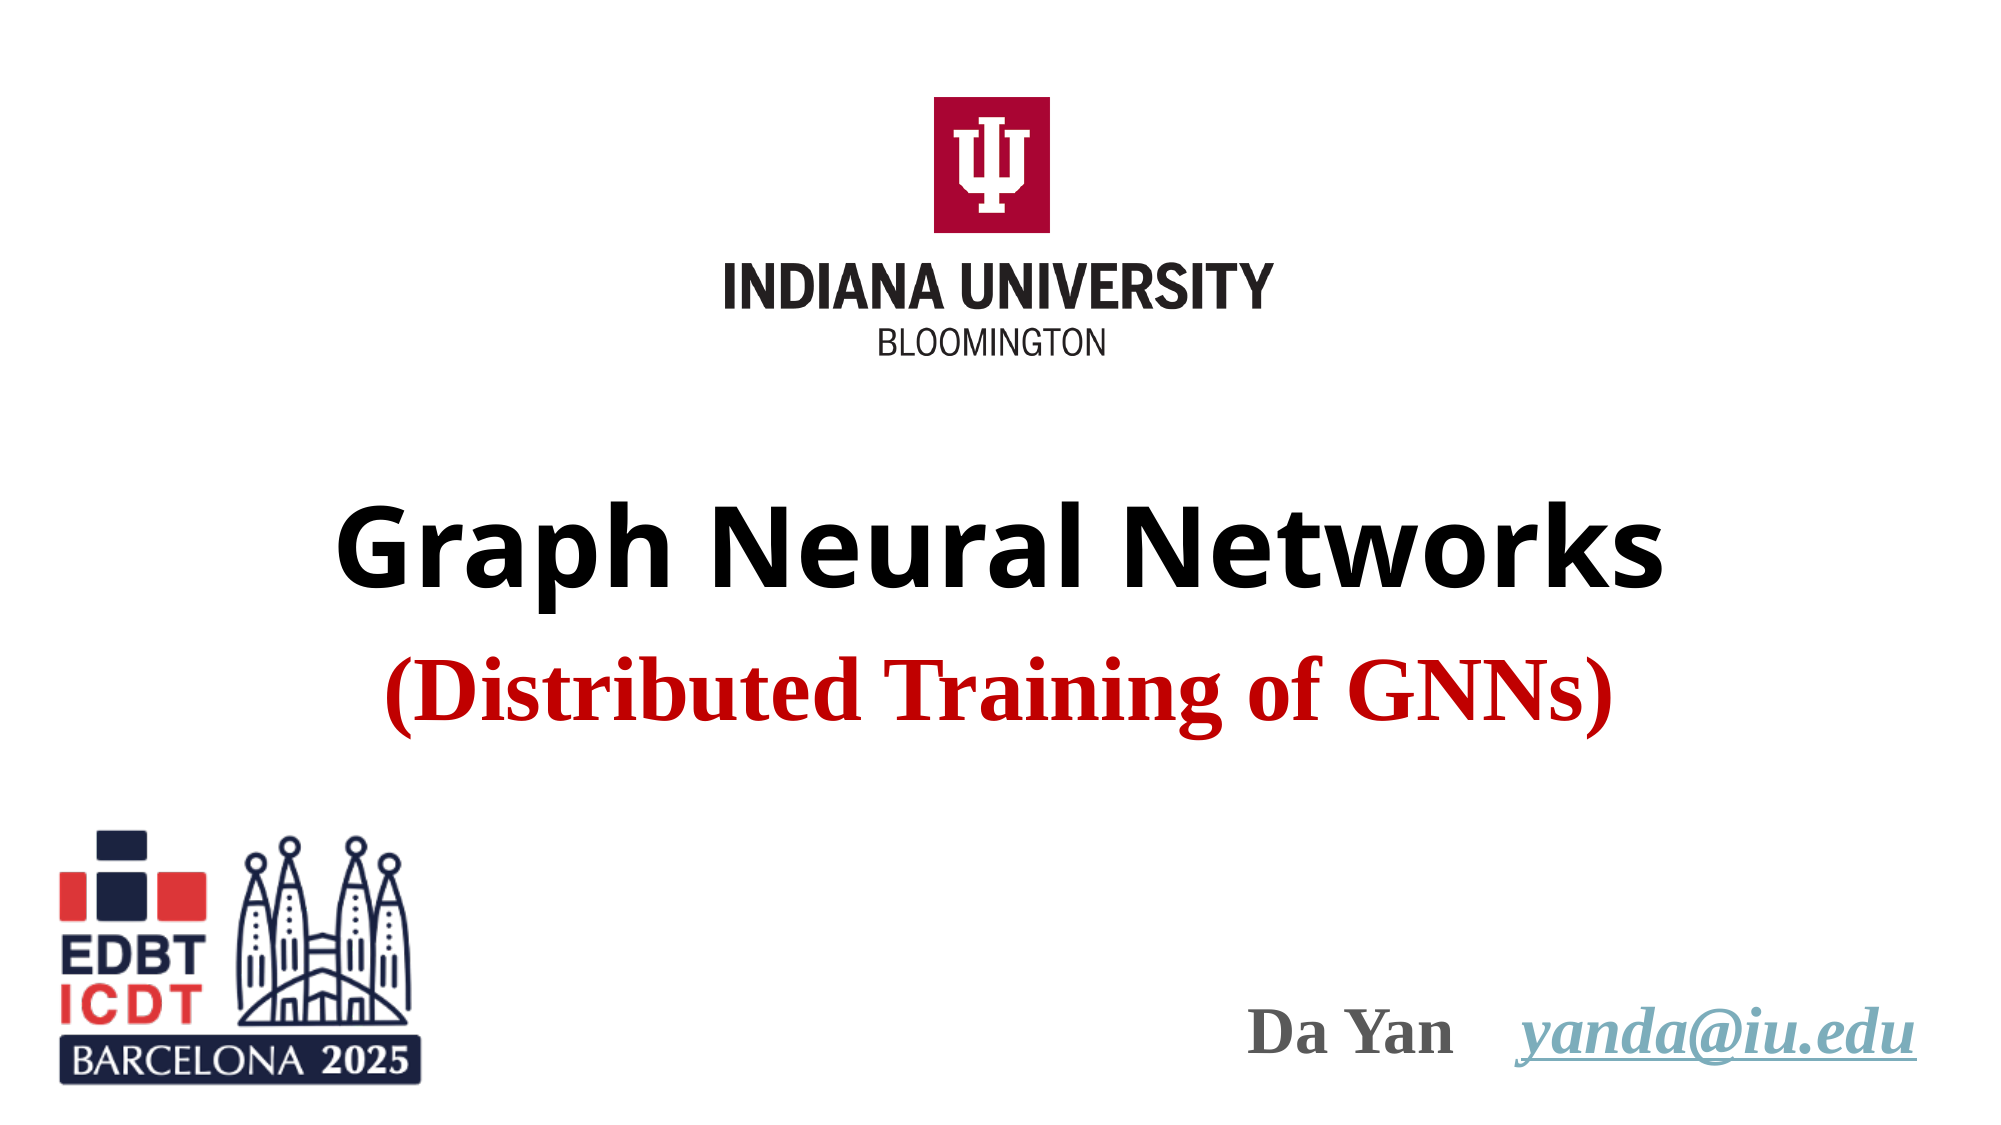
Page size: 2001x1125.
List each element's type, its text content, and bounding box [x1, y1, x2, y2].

text_box Graph Neural Networks [67, 393, 1933, 620]
picture [725, 96, 1275, 357]
picture [25, 827, 437, 1112]
title (Distributed Training of GNNs) [161, 620, 1839, 748]
text_box Da Yan yanda@iu.edu [1073, 979, 2000, 1075]
